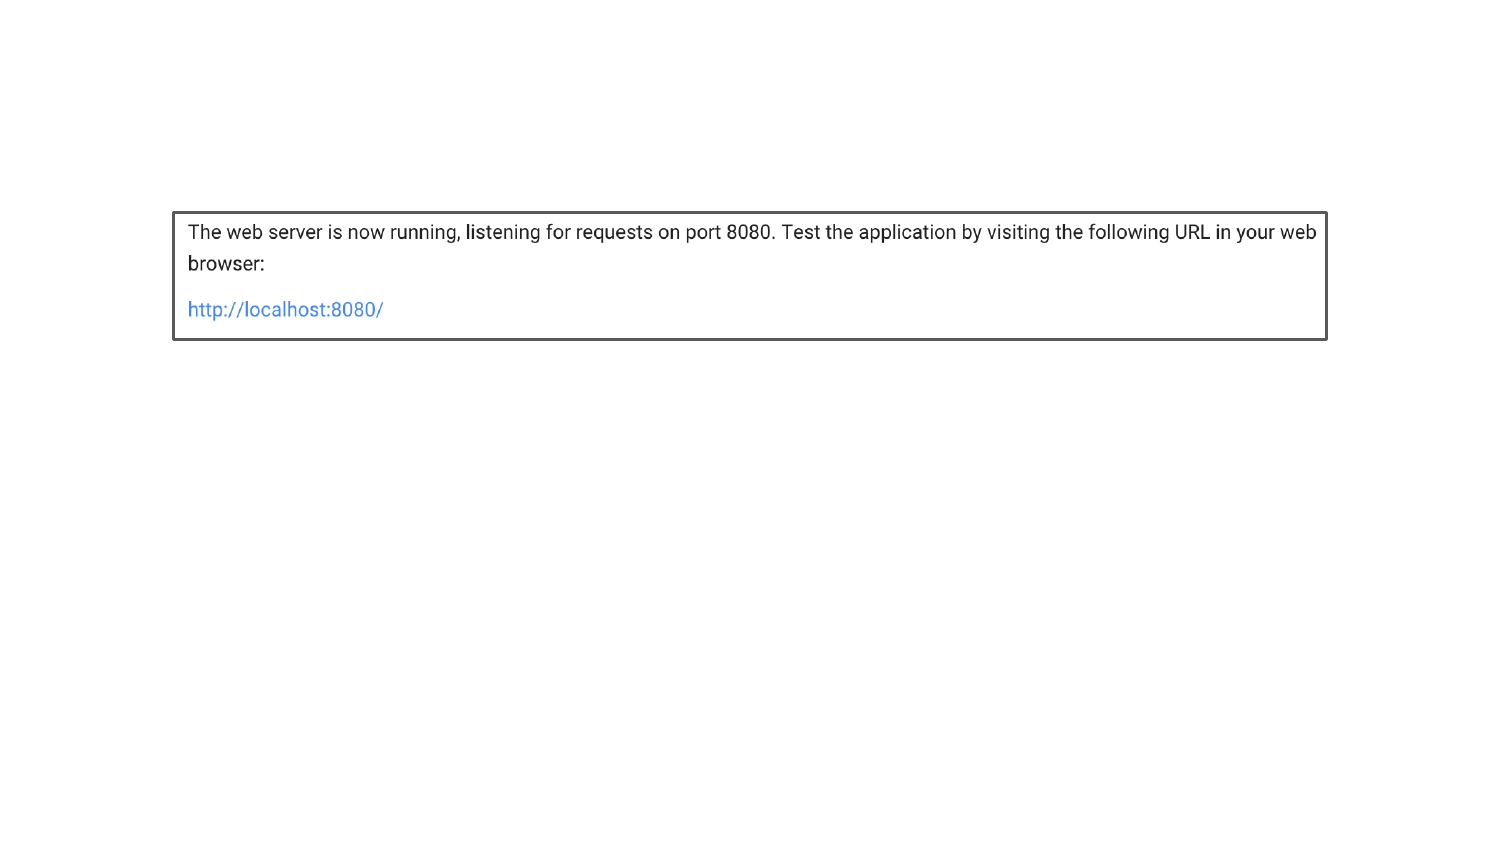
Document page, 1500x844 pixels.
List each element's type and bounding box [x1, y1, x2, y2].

picture [174, 213, 1326, 339]
